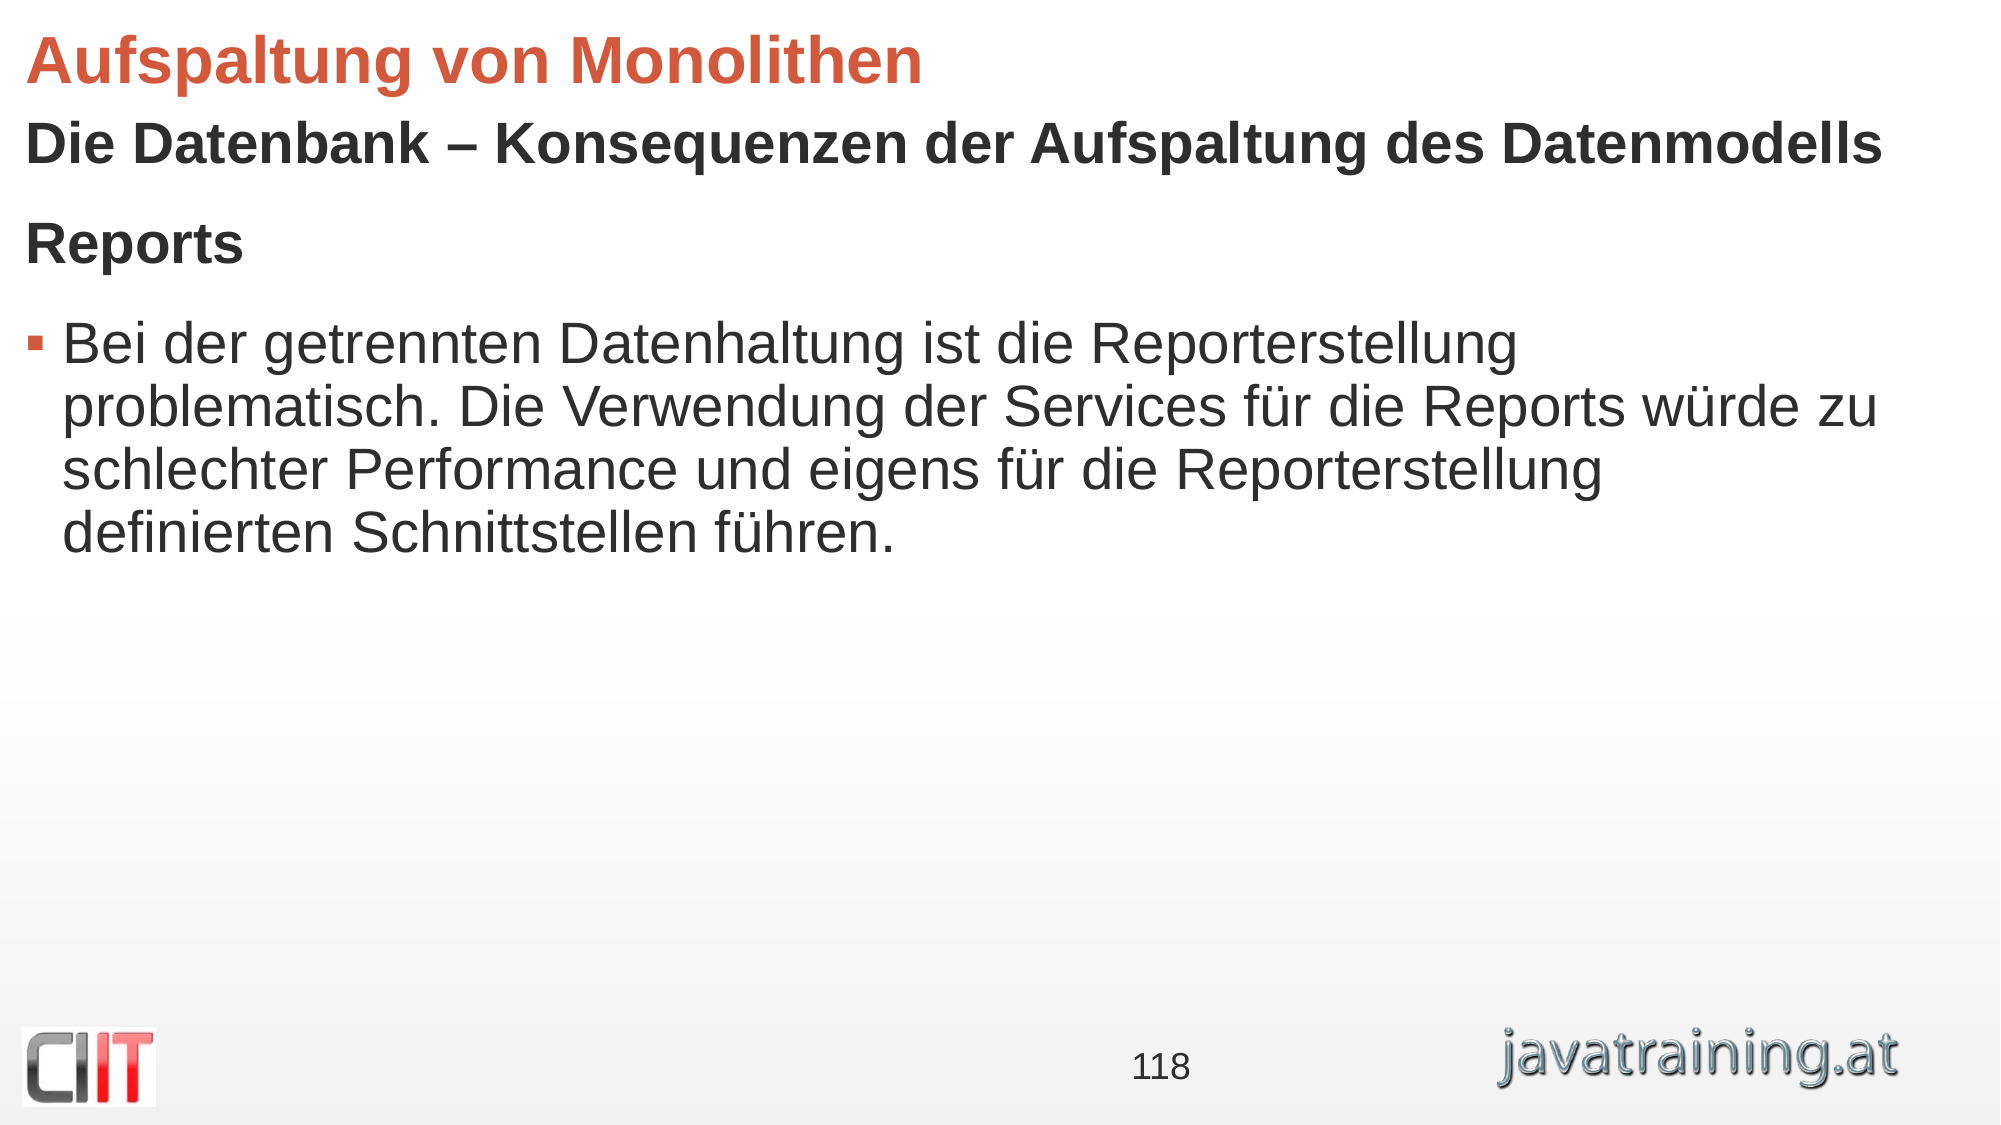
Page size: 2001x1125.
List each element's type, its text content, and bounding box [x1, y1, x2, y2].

slide_number 118 [1116, 1034, 1268, 1071]
list Die Datenbank – Konsequenzen der Aufspaltung des Datenmodells Reports Bei der getrennten Datenhaltung ist die Reporterstellung problematisch. Die Verwendung der Services für die Reports würde zu schlechter Performance und eigens für die Reporterstellung definierten Schnittstellen führen. [10, 105, 1908, 1019]
picture [22, 1027, 156, 1107]
picture [1493, 1025, 1900, 1092]
title Aufspaltung von Monolithen [10, 7, 1586, 105]
